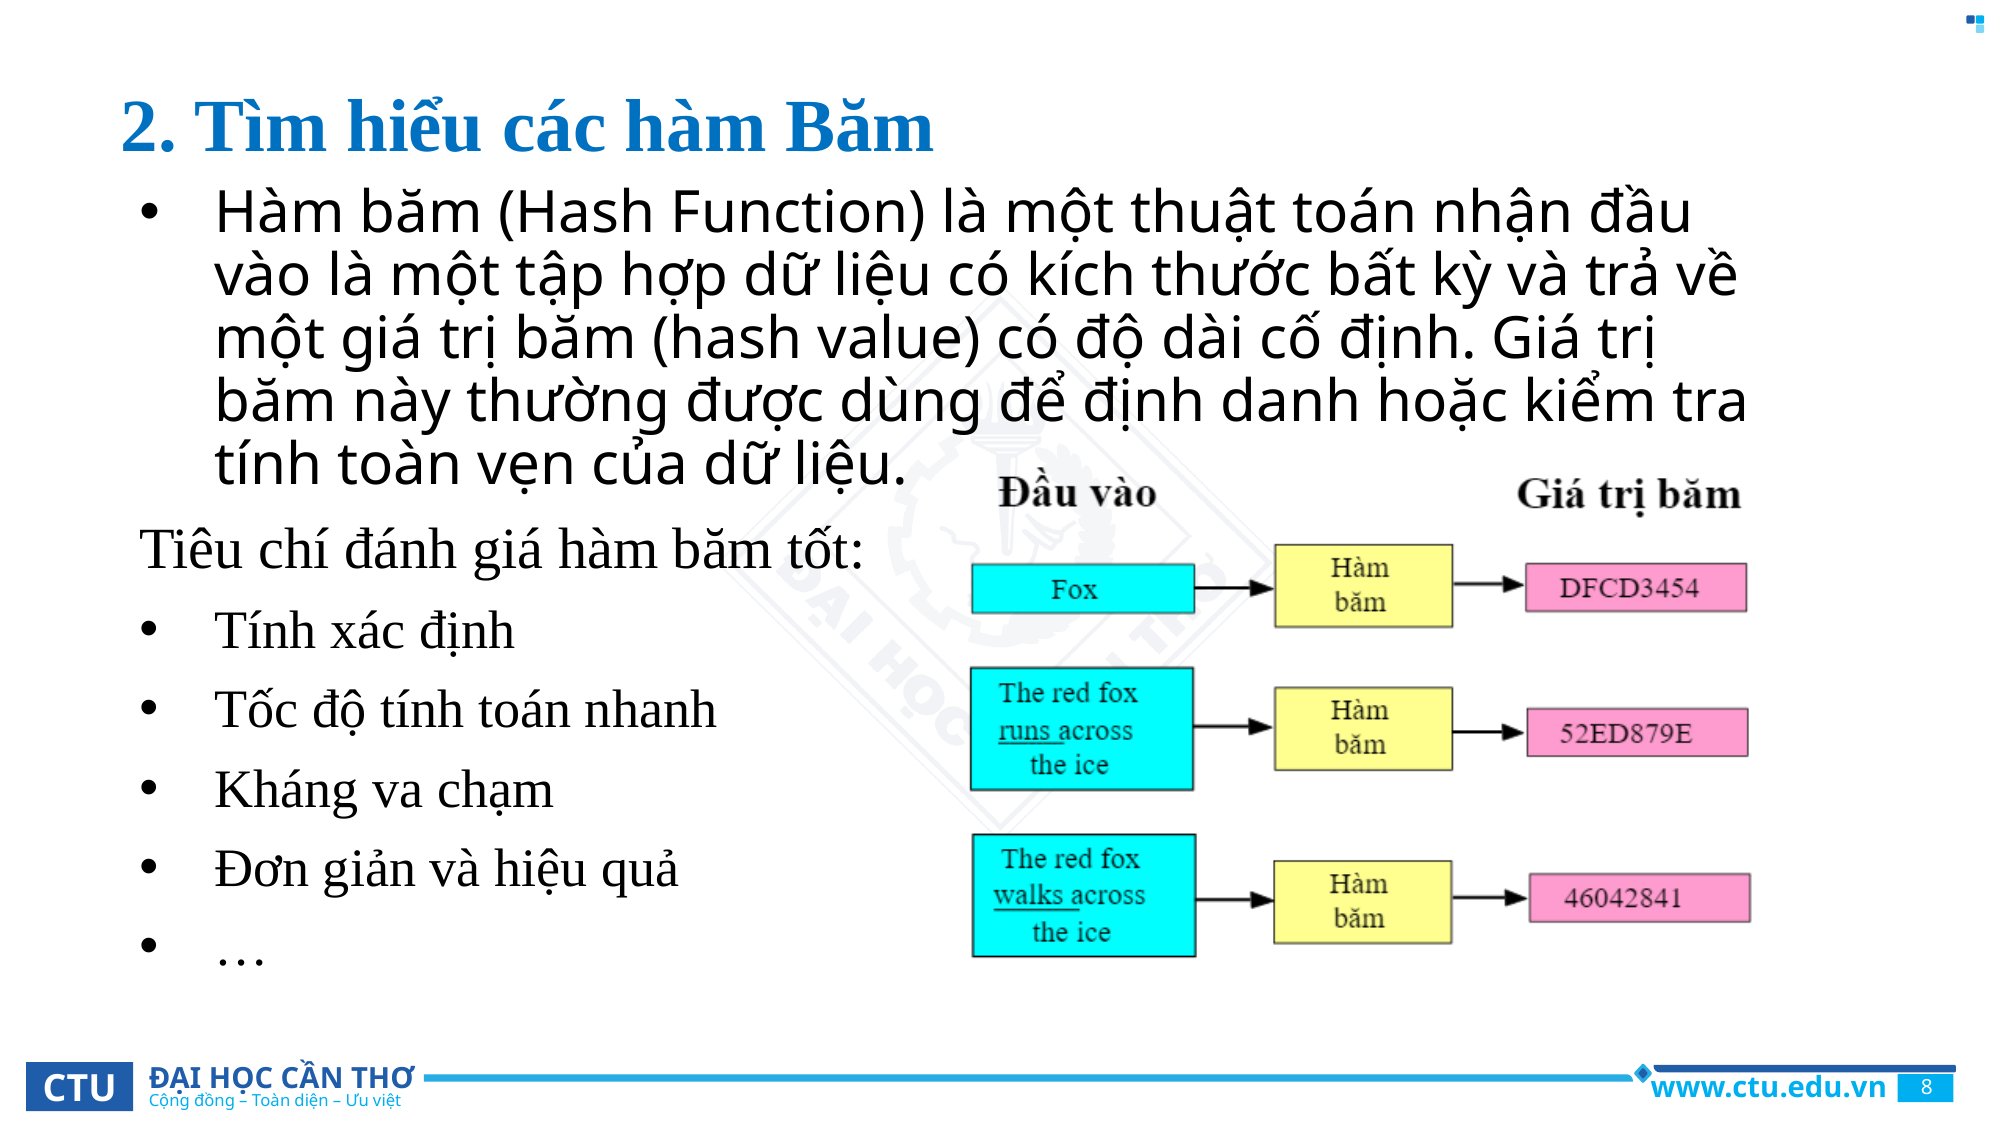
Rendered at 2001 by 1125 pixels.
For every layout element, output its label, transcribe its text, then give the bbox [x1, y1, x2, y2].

subtitle Hàm băm (Hash Function) là một thuật toán nhận đầu vào là một tập hợp dữ liệu có kích thước bất kỳ và trả về một giá trị băm (hash value) có độ dài cố định. Giá trị băm này thường được dùng để định danh hoặc kiểm tra tính toàn vẹn của dữ liệu. Tiêu chí đánh giá hàm băm tốt: Tính xác định Tốc độ tính toán nhanh Kháng va chạm Đơn giản và hiệu quả … [124, 174, 1776, 992]
picture [949, 441, 1763, 992]
title 2. Tìm hiểu các hàm Băm [105, 74, 969, 175]
